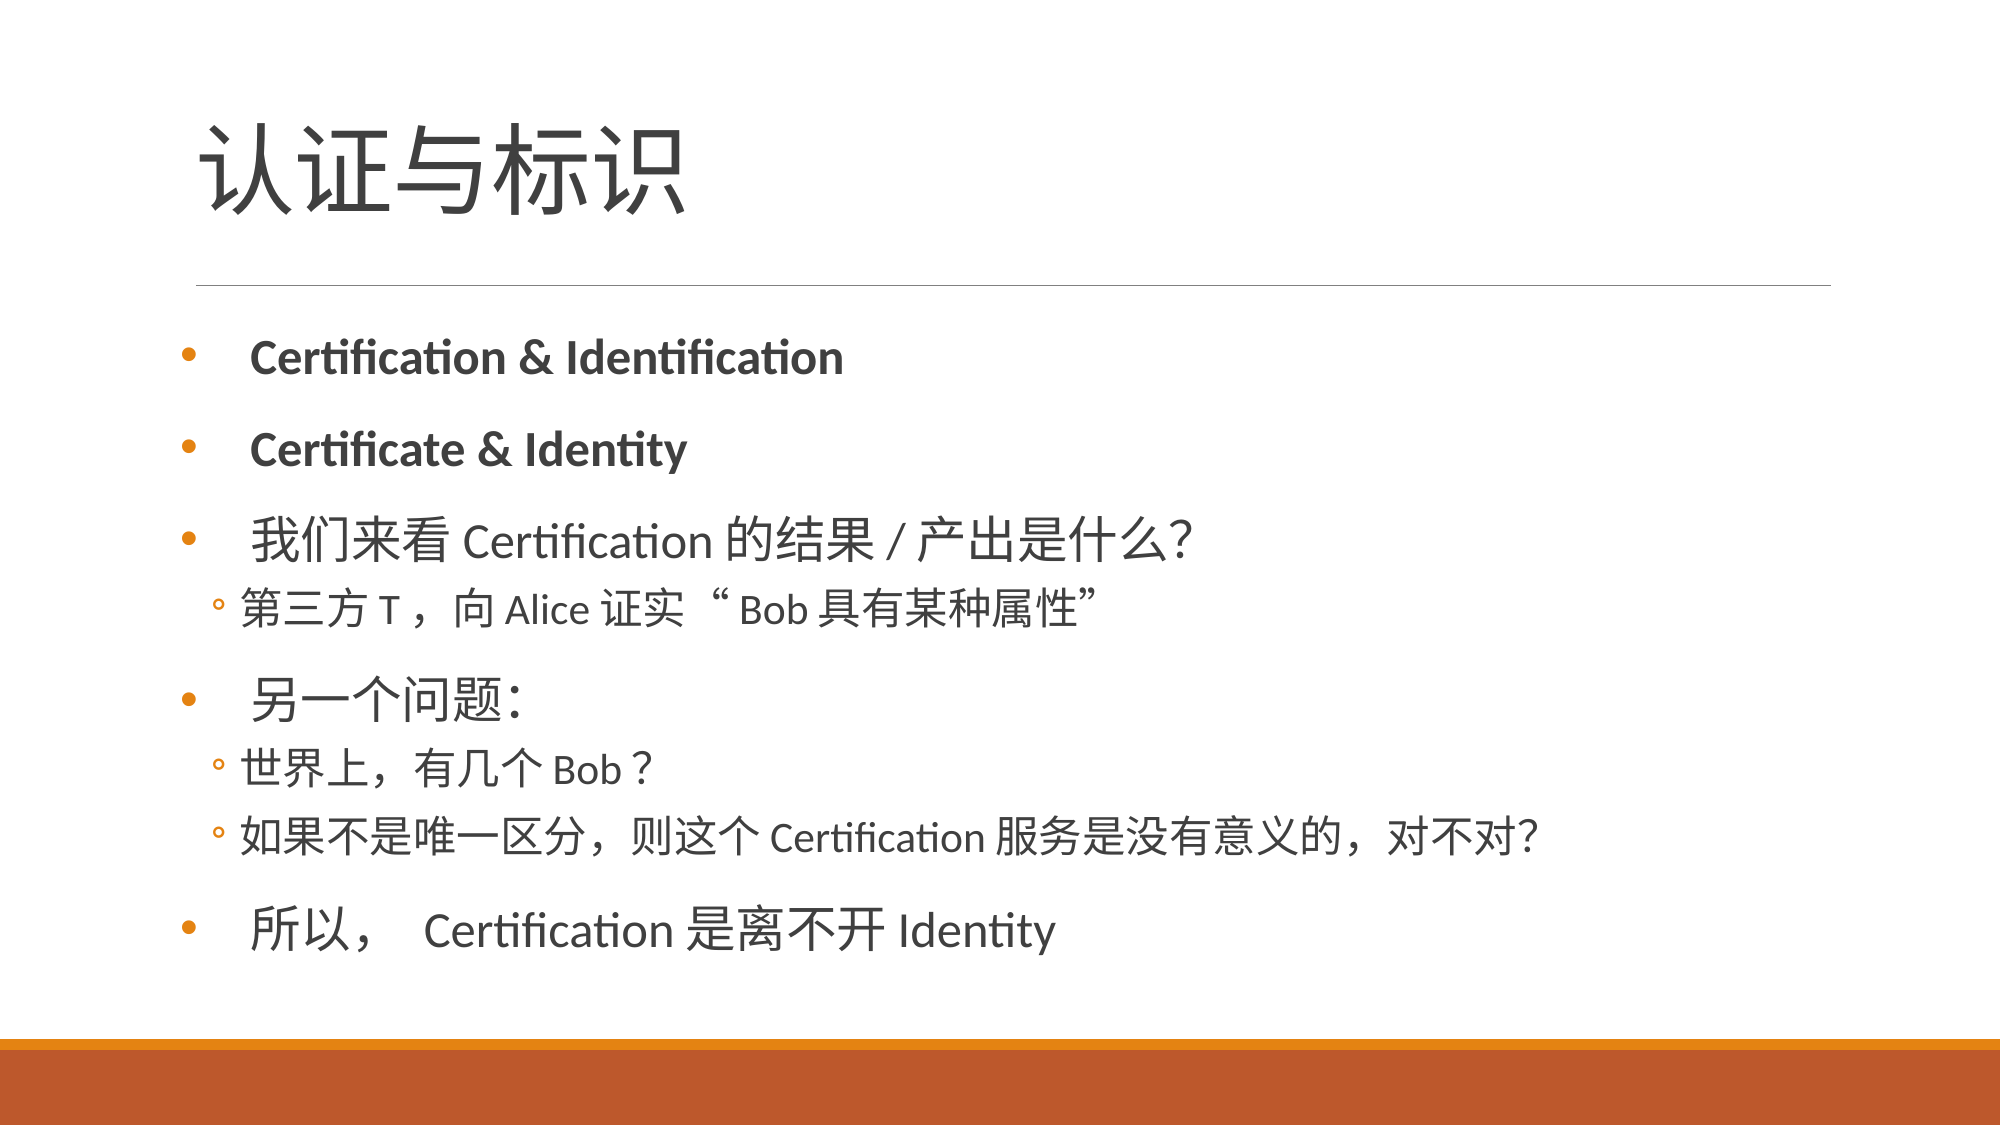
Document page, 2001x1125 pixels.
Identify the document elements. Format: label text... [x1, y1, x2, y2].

list Certification & Identification Certificate & Identity 我们来看Certification的结果/产出是什么？ 第三方T，向Alice证实“Bob具有某种属性” 另一个问题： 世界上，有几个Bob？ 如果不是唯一区分，则这个Certification服务是没有意义的，对不对？ 所以， Certification是离不开Identity [180, 310, 1830, 971]
title 认证与标识 [180, 47, 1830, 236]
